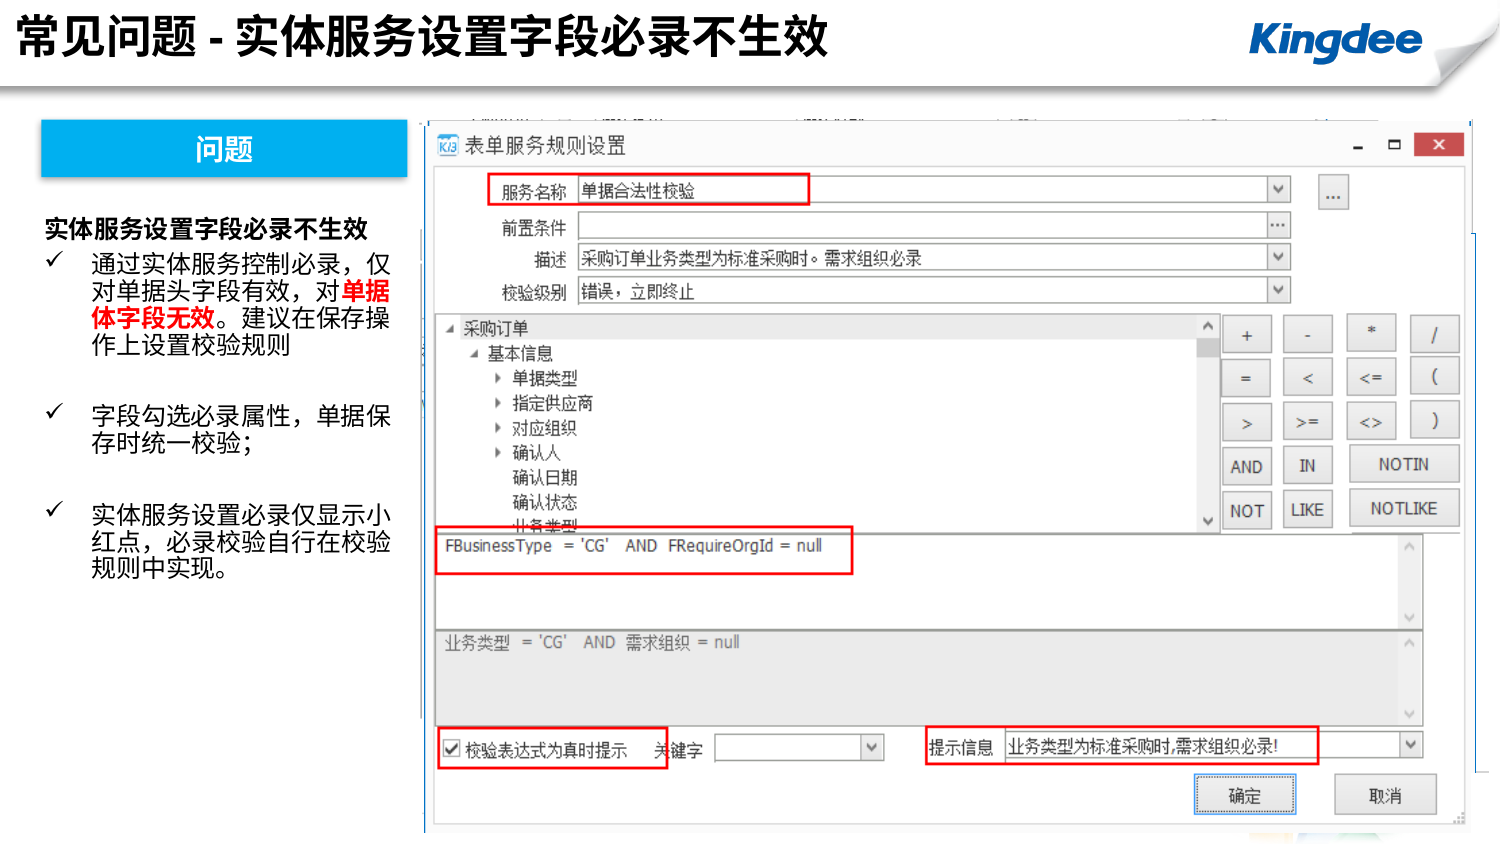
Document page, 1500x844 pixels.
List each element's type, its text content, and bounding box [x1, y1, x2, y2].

picture [418, 117, 1489, 844]
text_box 实体服务设置字段必录不生效 通过实体服务控制必录，仅对单据头字段有效，对单据体字段无效。建议在保存操作上设置校验规则 字段勾选必录属性，单据保存时统一校验； 实体服务设置必录仅显示小红点，必录校验自行在校验规则中实现。 [29, 209, 408, 803]
picture [1099, 0, 1500, 86]
text_box 问题 [41, 119, 408, 178]
text_box 常见问题-实体服务设置字段必录不生效 [0, 0, 1099, 93]
